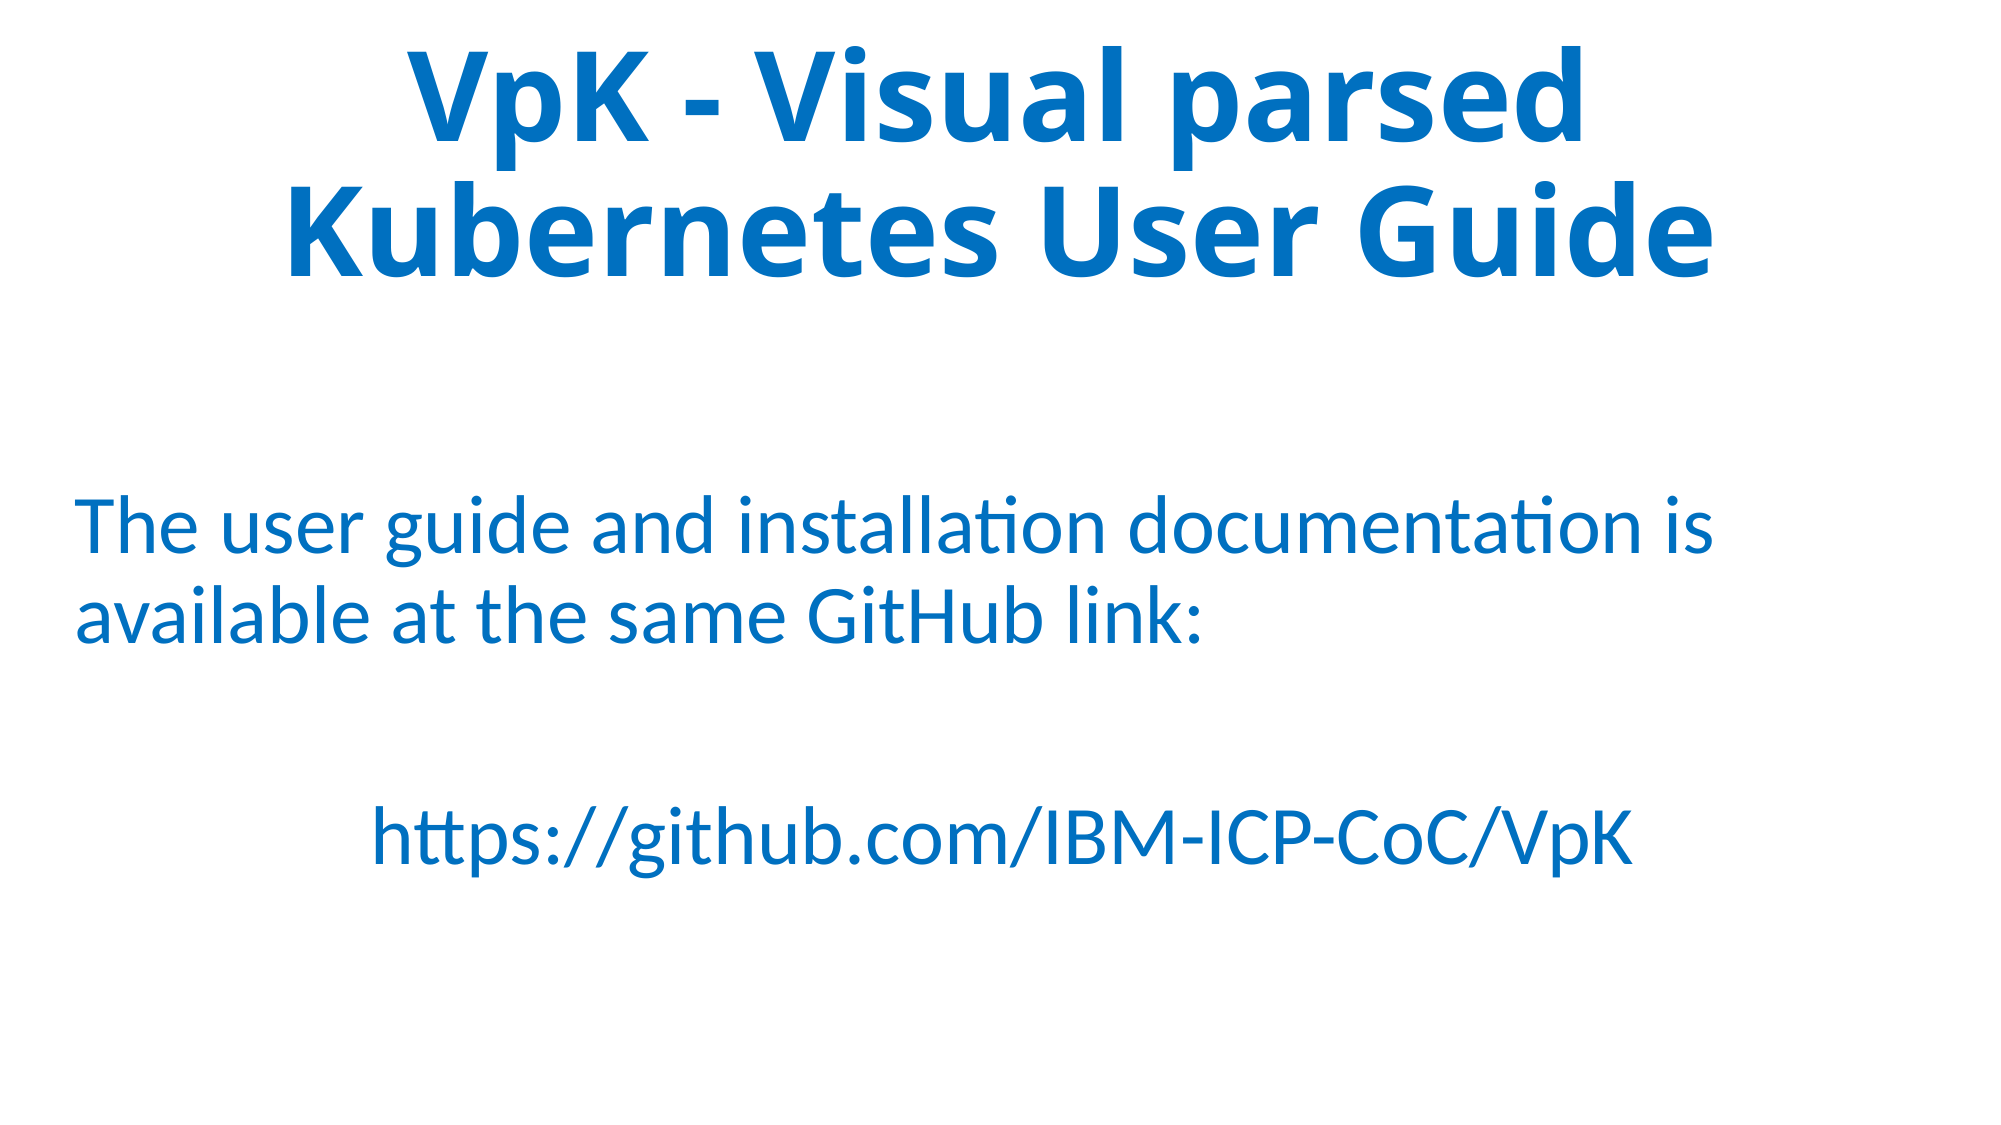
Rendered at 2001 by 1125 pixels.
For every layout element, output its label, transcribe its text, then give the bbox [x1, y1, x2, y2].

list The user guide and installation documentation is available at the same GitHub link: https://github.com/IBM-ICP-CoC/VpK [59, 299, 1947, 1014]
title VpK - Visual parsed Kubernetes User Guide [137, 59, 1863, 278]
